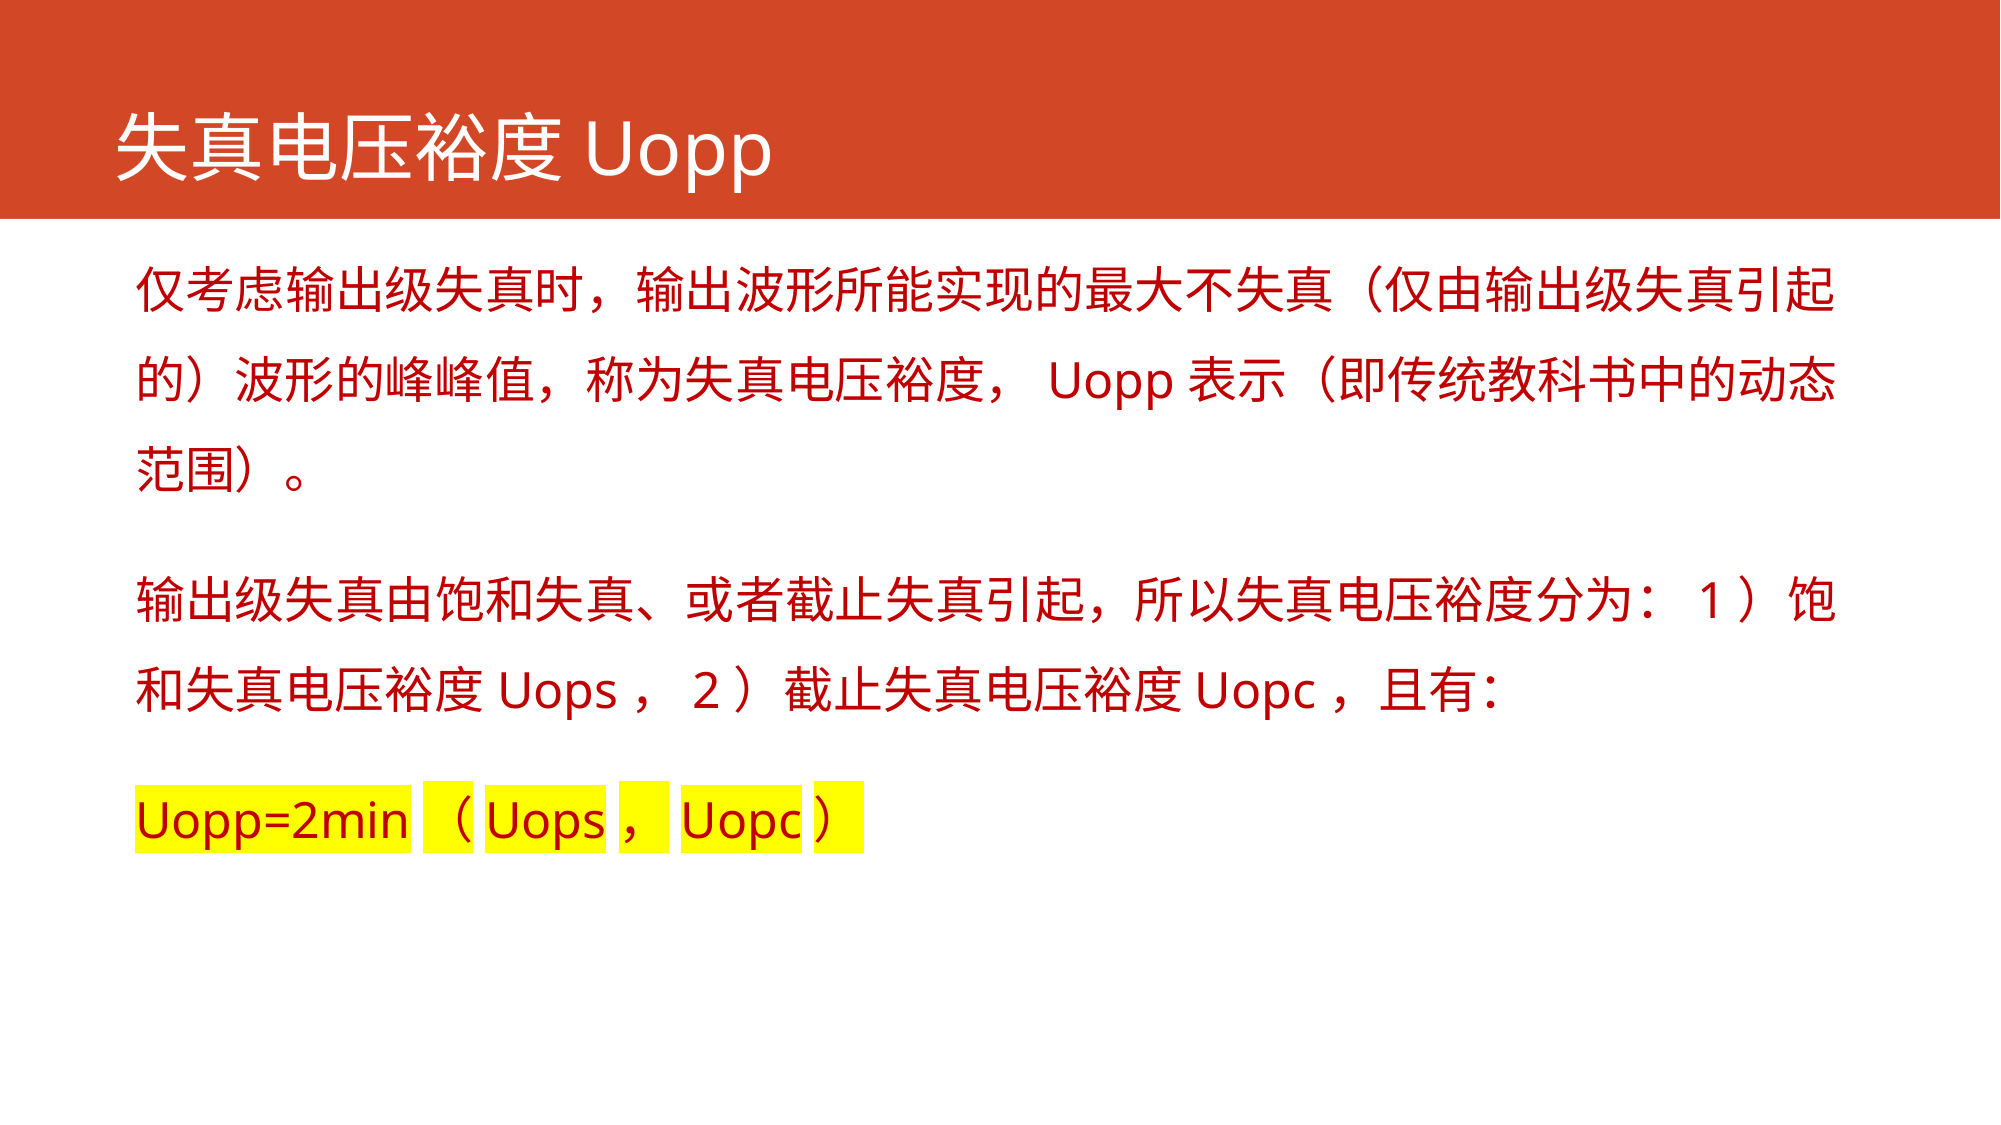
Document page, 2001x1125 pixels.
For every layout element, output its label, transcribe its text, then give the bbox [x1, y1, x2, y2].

title 失真电压裕度Uopp [99, 0, 1863, 199]
list 仅考虑输出级失真时，输出波形所能实现的最大不失真（仅由输出级失真引起的）波形的峰峰值，称为失真电压裕度，Uopp表示（即传统教科书中的动态范围）。 输出级失真由饱和失真、或者截止失真引起，所以失真电压裕度分为：1）饱和失真电压裕度Uops，2）截止失真电压裕度Uopc，且有： Uopp=2min（Uops，Uopc） [120, 221, 1892, 980]
